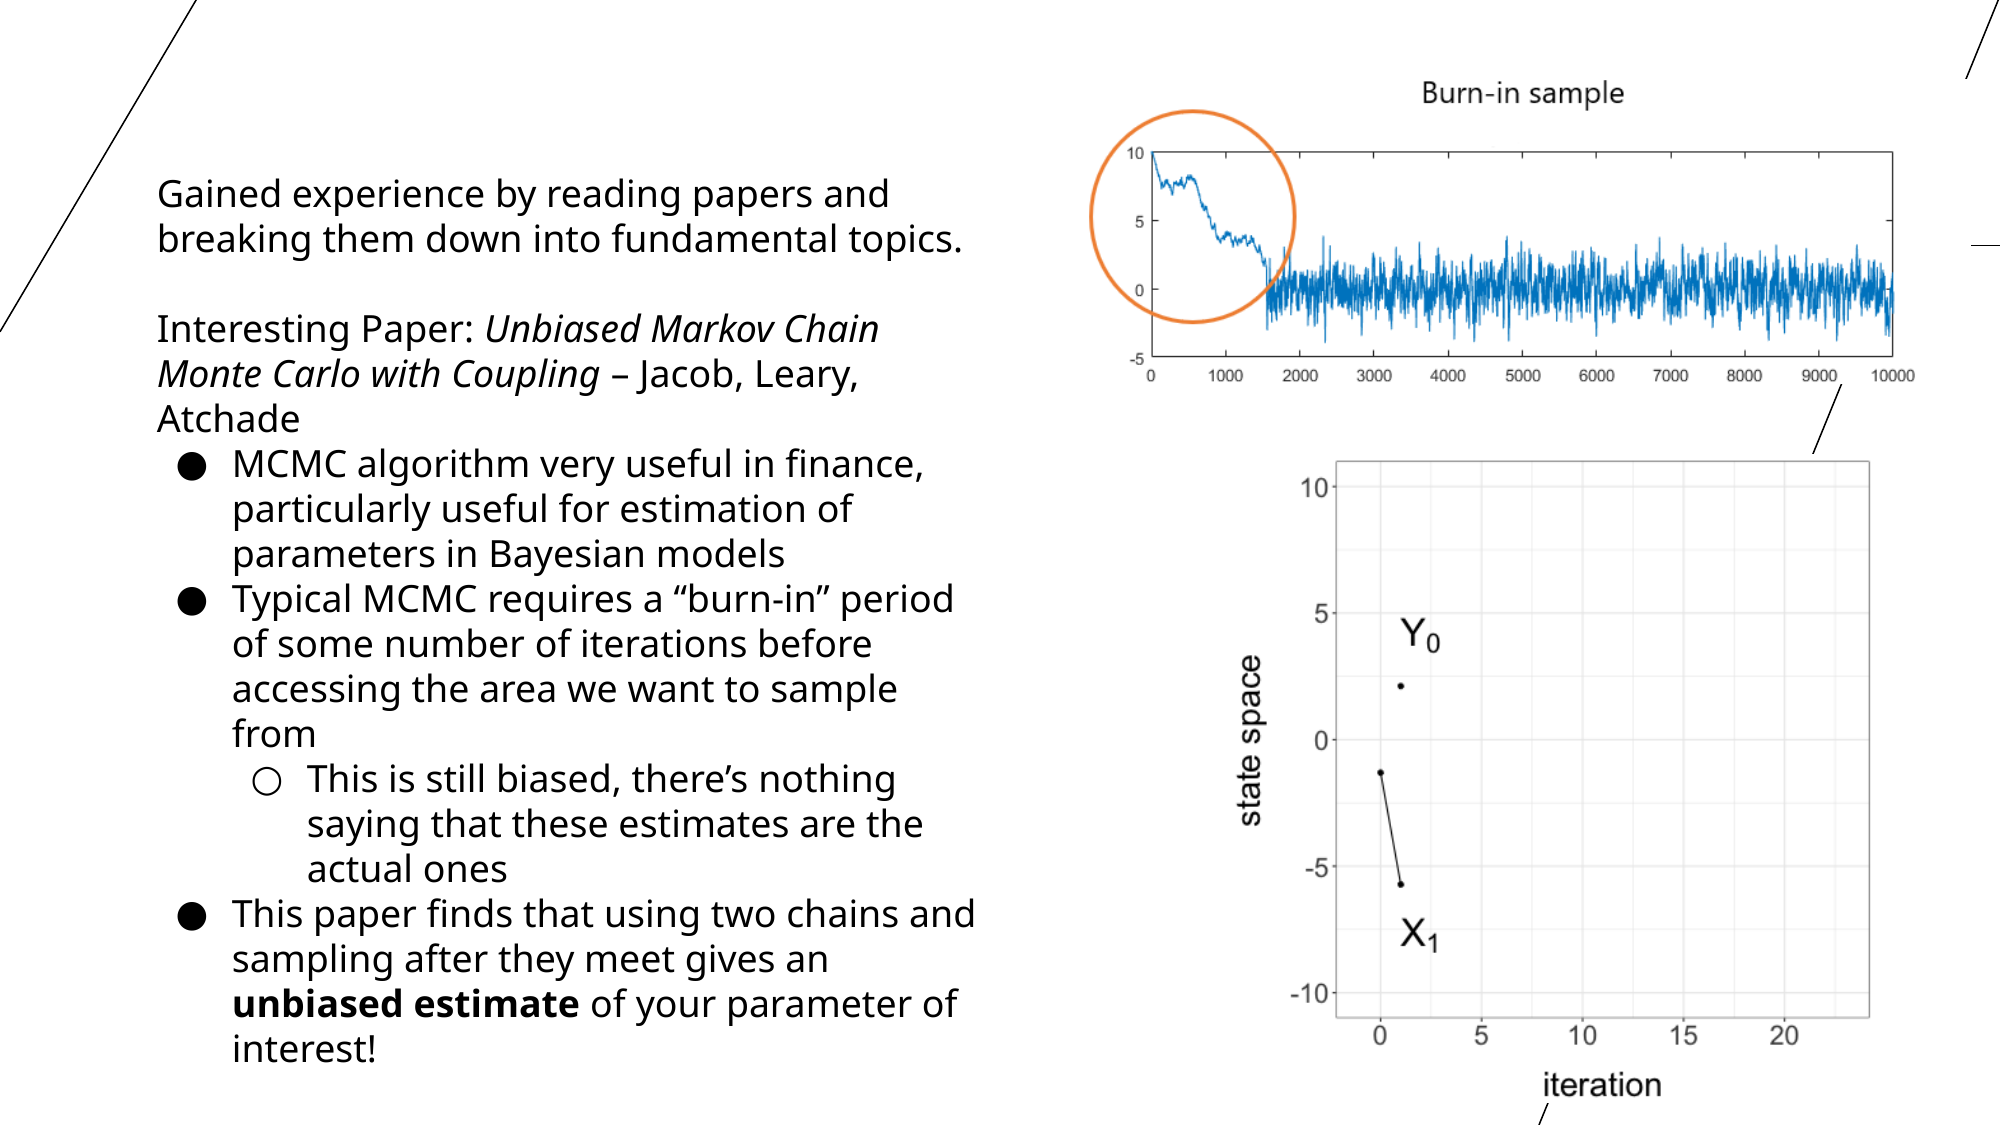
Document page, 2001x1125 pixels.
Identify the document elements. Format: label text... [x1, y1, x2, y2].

text_box Gained experience by reading papers and breaking them down into fundamental topics. Interesting Paper: Unbiased Markov Chain Monte Carlo with Coupling – Jacob, Leary, Atchade MCMC algorithm very useful in finance, particularly useful for estimation of parameters in Bayesian models Typical MCMC requires a “burn-in” period of some number of iterations before accessing the area we want to sample from This is still biased, there’s nothing saying that these estimates are the actual ones This paper finds that using two chains and sampling after they meet gives an unbiased estimate of your parameter of interest! [141, 154, 998, 1043]
picture [1074, 79, 1971, 385]
picture [1228, 454, 1878, 1103]
